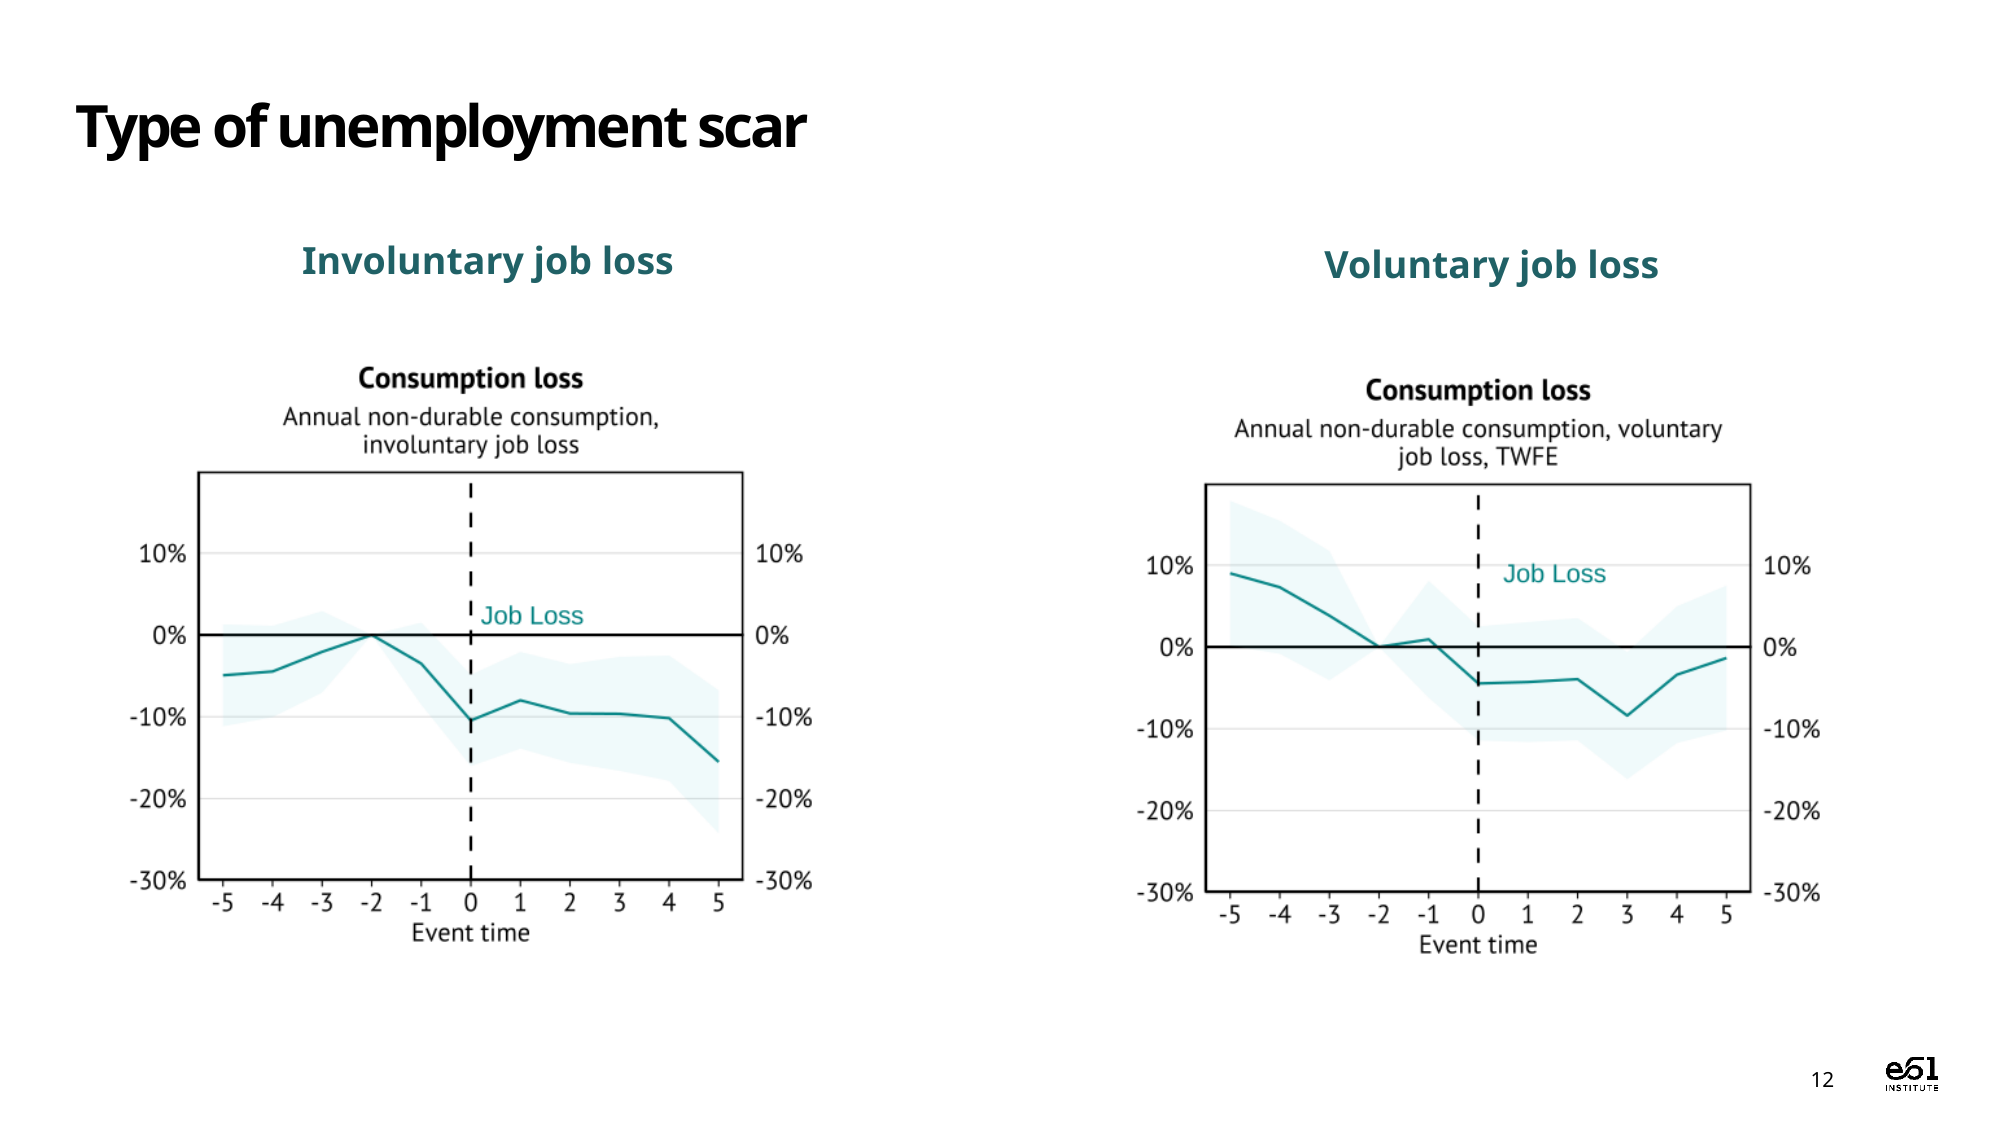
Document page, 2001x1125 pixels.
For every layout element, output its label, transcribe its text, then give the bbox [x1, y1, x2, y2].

title Type of unemployment scar [60, 95, 1941, 211]
text_box Voluntary job loss [1309, 233, 1675, 294]
picture [1097, 375, 1860, 964]
picture [89, 362, 852, 952]
slide_number 12 [1795, 1050, 1888, 1095]
picture [1883, 1048, 1941, 1096]
text_box Involuntary job loss [287, 229, 690, 290]
